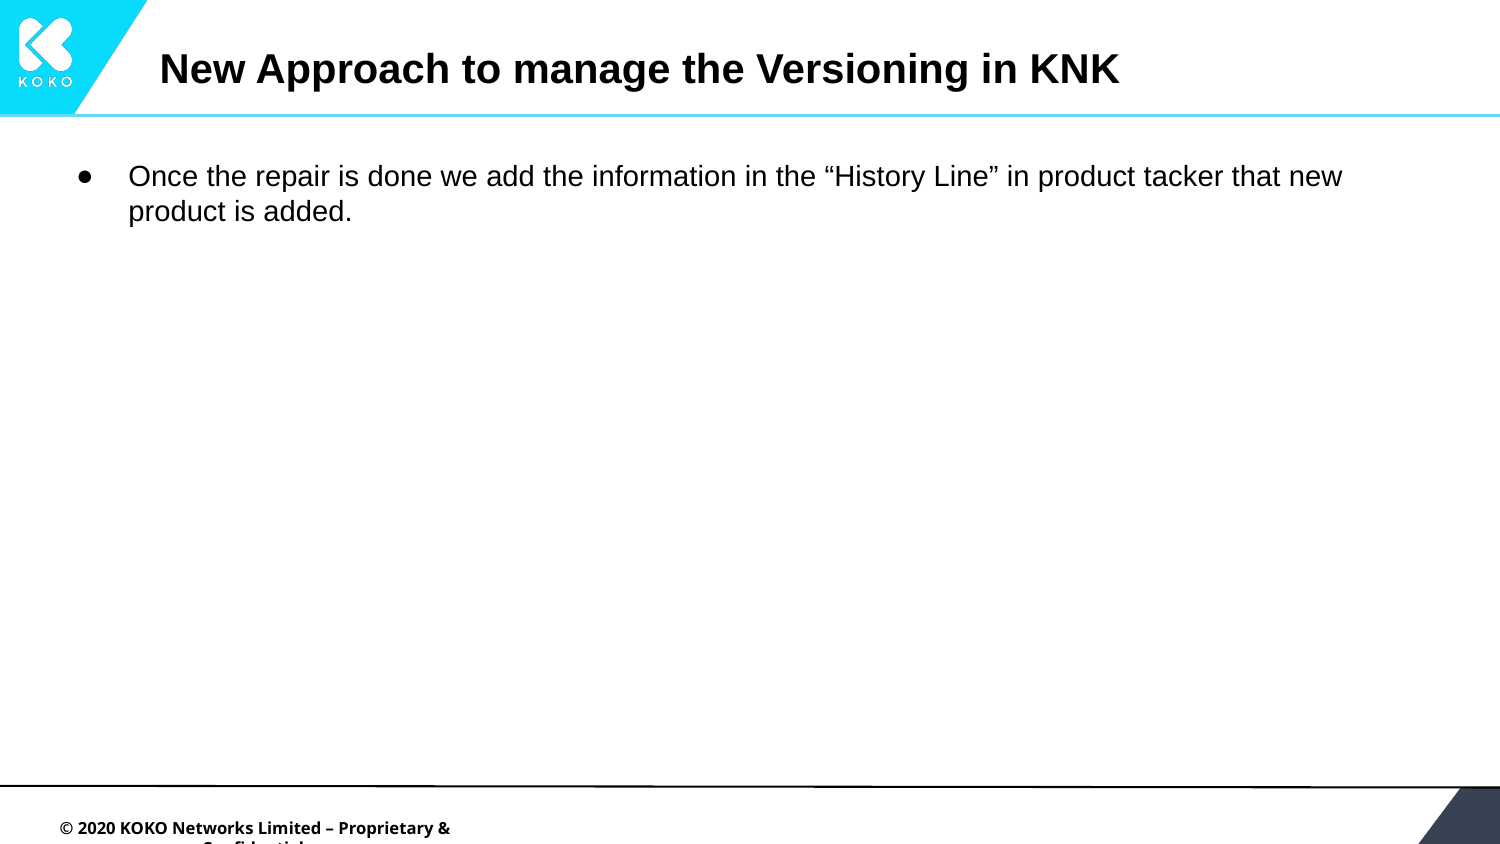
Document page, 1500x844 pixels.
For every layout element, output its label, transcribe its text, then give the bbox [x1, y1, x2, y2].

text_box New Approach to manage the Versioning in KNK [144, 26, 1384, 108]
picture [1419, 789, 1500, 844]
text_box Once the repair is done we add the information in the “History Line” in product tacker that new product is added. [38, 142, 1465, 772]
picture [0, 0, 148, 114]
